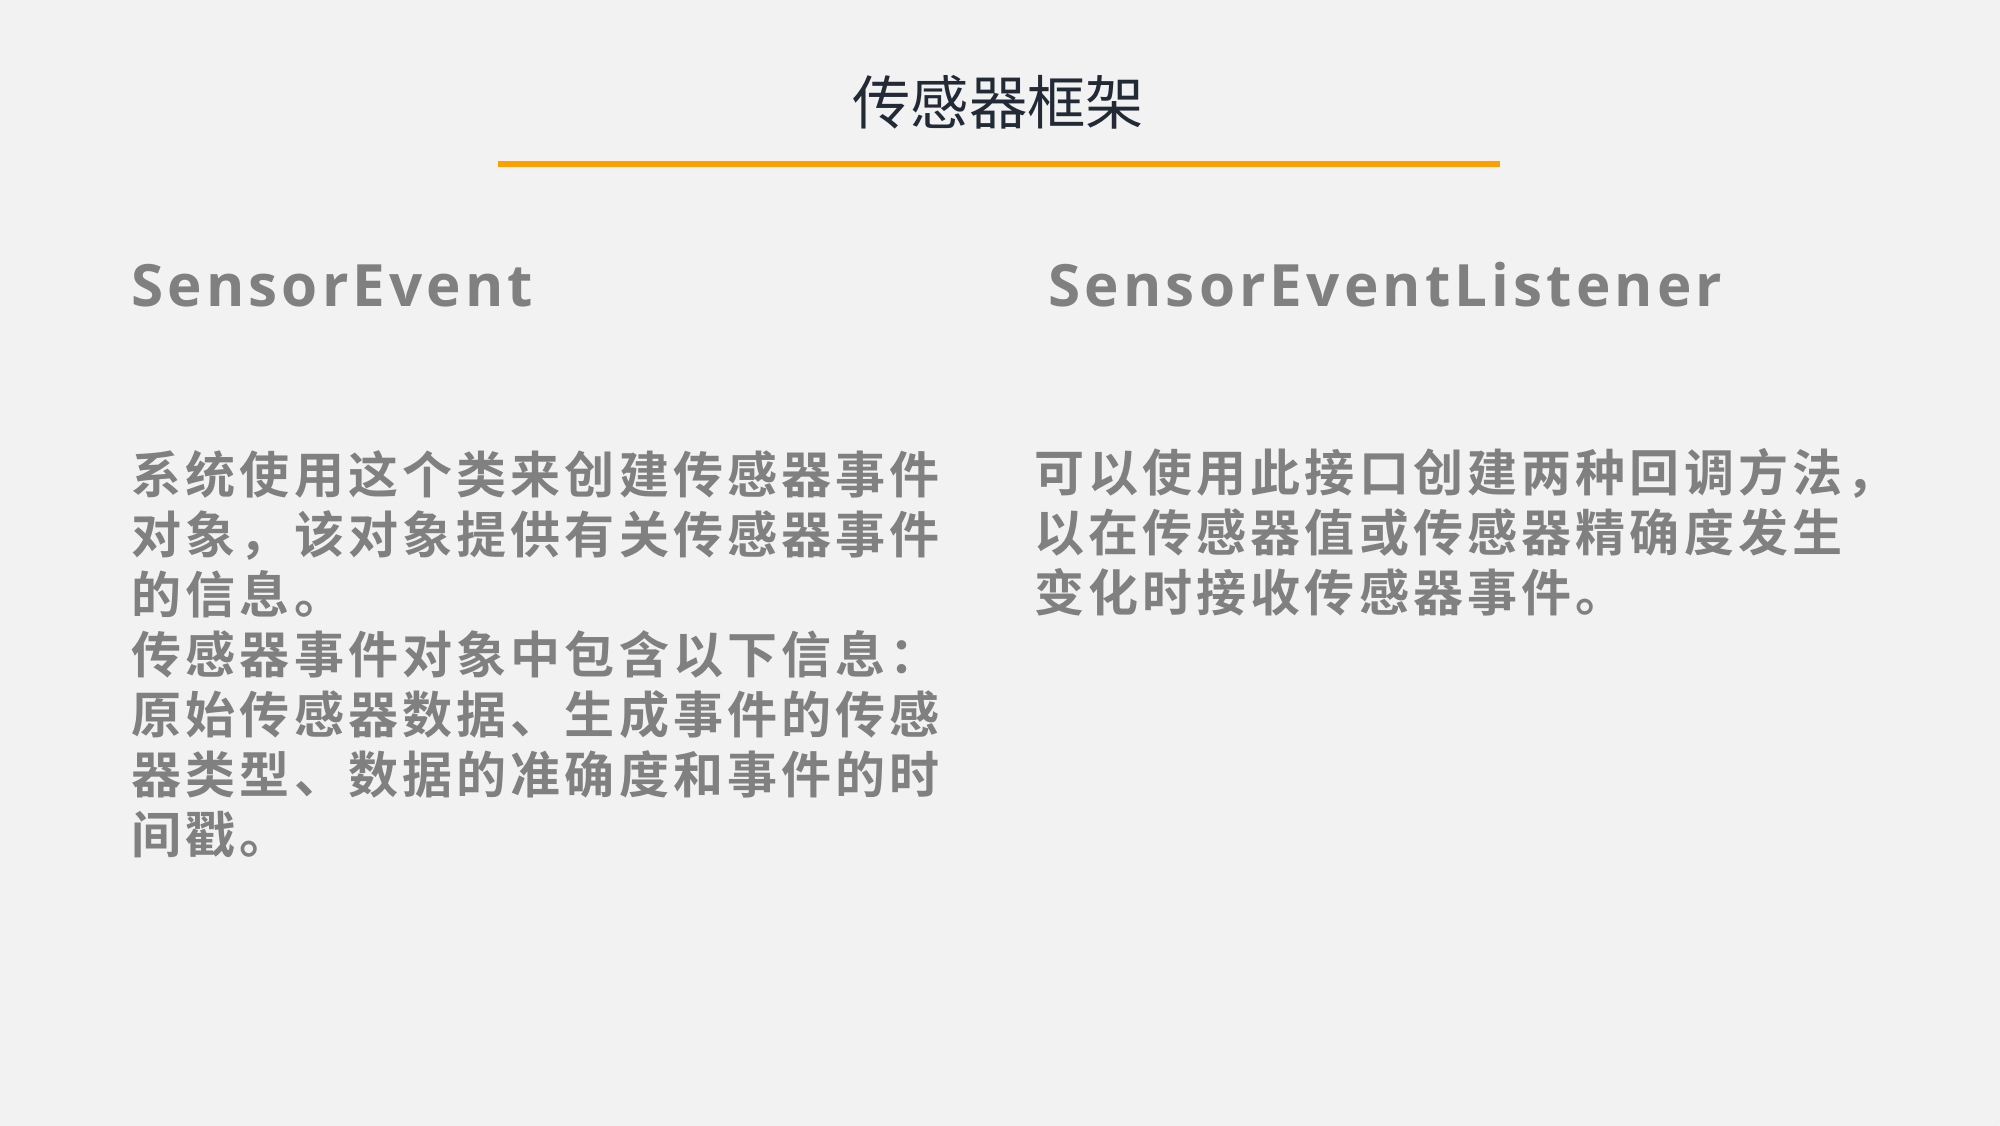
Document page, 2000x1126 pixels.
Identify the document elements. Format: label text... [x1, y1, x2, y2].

text_box SensorEvent [116, 240, 995, 326]
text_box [497, 65, 1501, 165]
text_box 可以使用此接口创建两种回调方法，以在传感器值或传感器精确度发生变化时接收传感器事件。 [1019, 434, 1898, 630]
text_box 系统使用这个类来创建传感器事件对象，该对象提供有关传感器事件的信息。 传感器事件对象中包含以下信息：原始传感器数据、生成事件的传感器类型、数据的准确度和事件的时间戳。 [116, 435, 995, 871]
text_box SensorEventListener [1033, 240, 1912, 326]
